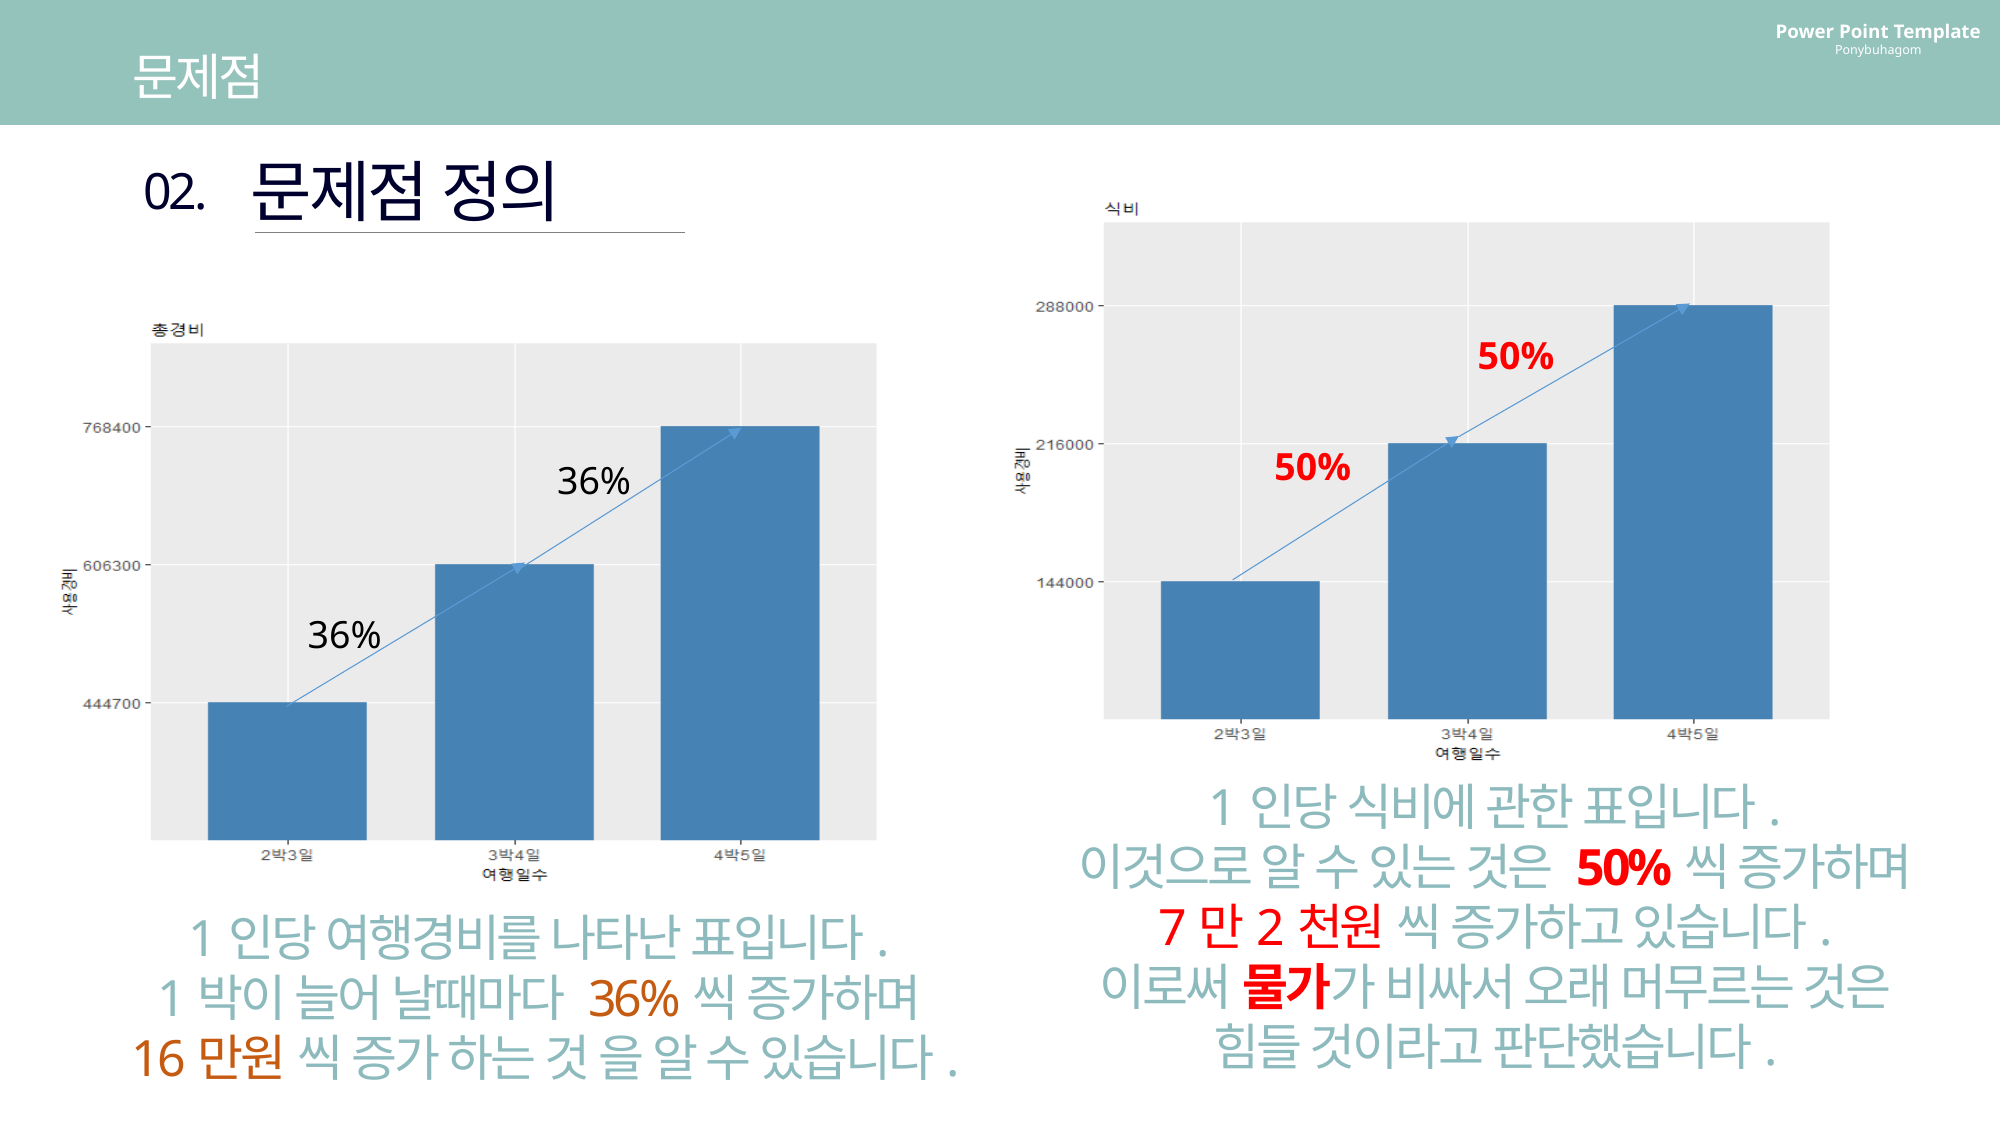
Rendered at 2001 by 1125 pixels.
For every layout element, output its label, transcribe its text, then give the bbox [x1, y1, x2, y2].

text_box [286, 562, 525, 707]
text_box 문제점 정의 [235, 142, 577, 237]
text_box Power Point Template Ponybuhagom [1760, 12, 1996, 65]
text_box 1인당 식비에 관한 표입니다. 이것으로 알 수 있는 것은 50%씩 증가하며 7만2천원 씩 증가하고 있습니다. 이로써 물가가 비싸서 오래 머무르는 것은 힘들 것이라고 판단했습니다. [1030, 768, 1961, 1125]
text_box 문제점 [117, 37, 280, 113]
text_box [515, 427, 742, 572]
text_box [1458, 303, 1690, 437]
text_box 02. [128, 152, 223, 227]
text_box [1232, 436, 1459, 580]
picture [1001, 187, 1841, 769]
picture [48, 308, 888, 890]
text_box 1인당 여행경비를 나타난 표입니다. 1박이 늘어 날때마다 36%씩 증가하며 16만원 씩 증가 하는 것 을 알 수 있습니다. [78, 899, 1000, 1095]
